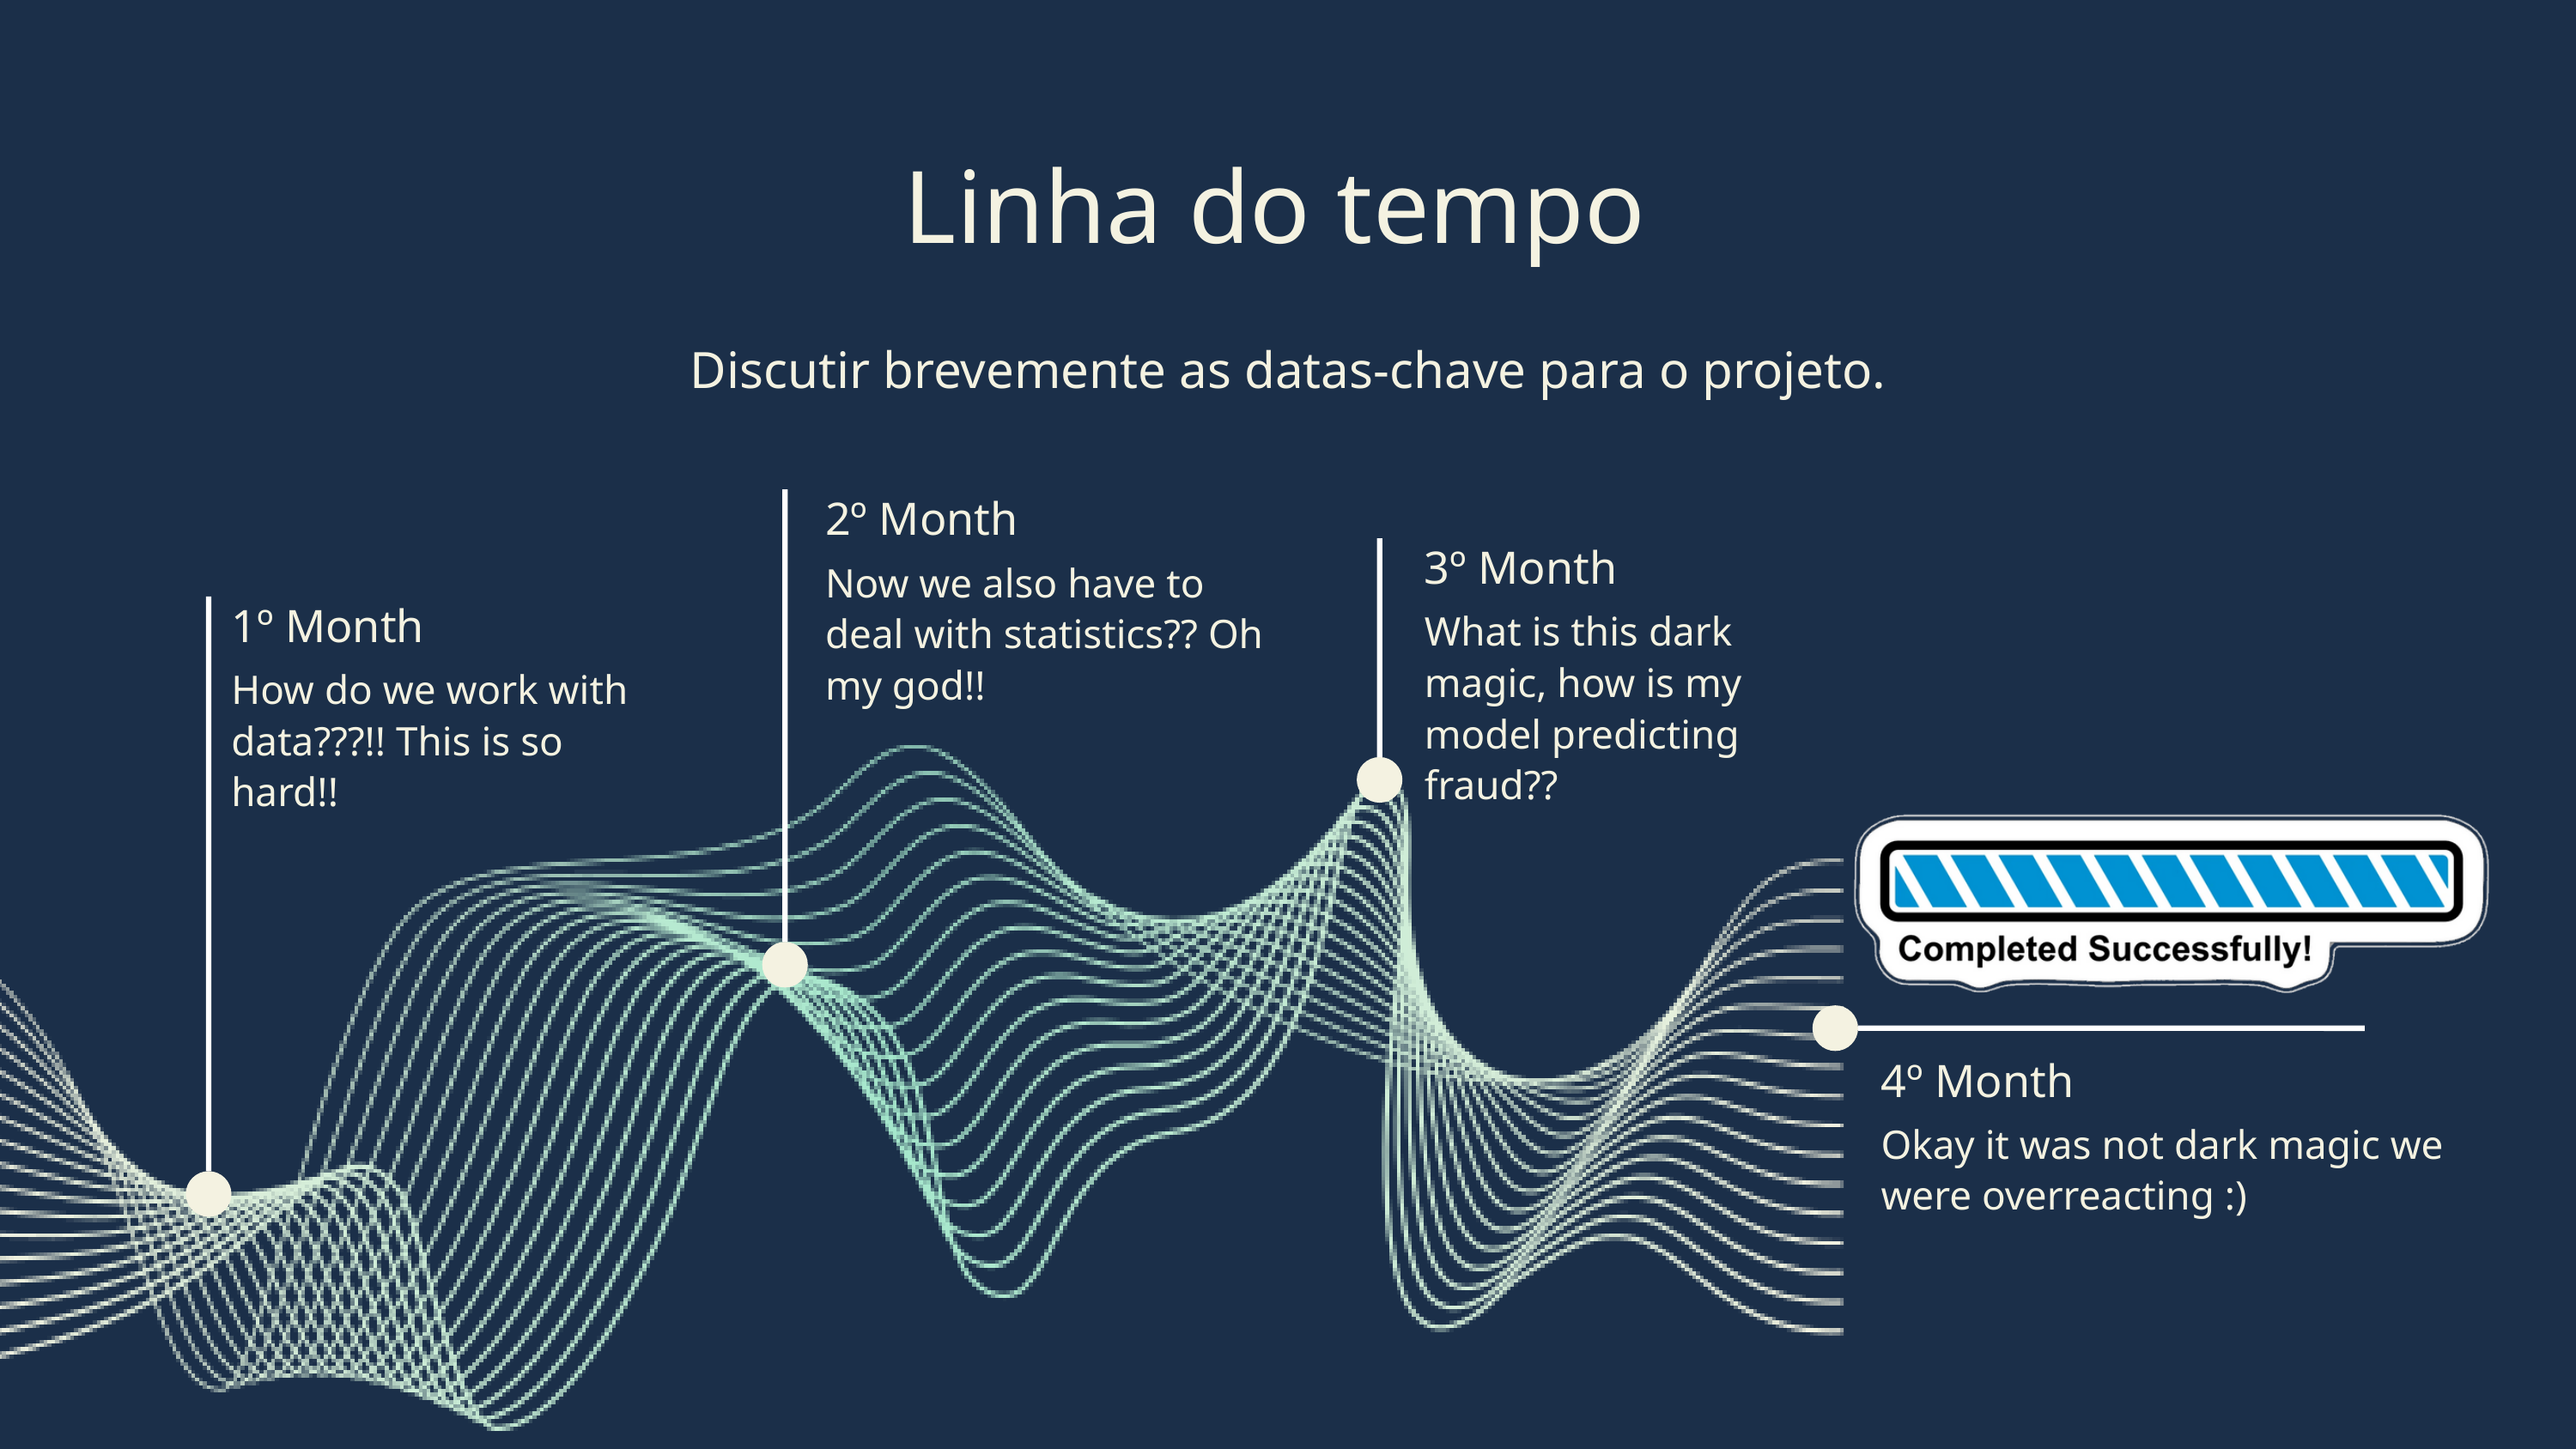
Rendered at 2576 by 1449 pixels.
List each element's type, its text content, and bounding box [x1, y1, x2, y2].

text_box Discutir brevemente as datas-chave para o projeto. [592, 324, 1984, 399]
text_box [1880, 1051, 2463, 1217]
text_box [231, 596, 665, 814]
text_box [1356, 756, 1403, 803]
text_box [185, 1171, 232, 1217]
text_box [1812, 1004, 1859, 1052]
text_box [824, 488, 1264, 706]
text_box [0, 745, 1844, 1431]
text_box Linha do tempo [484, 143, 2092, 264]
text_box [762, 941, 809, 988]
text_box [1828, 724, 2515, 1085]
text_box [1424, 537, 1836, 807]
